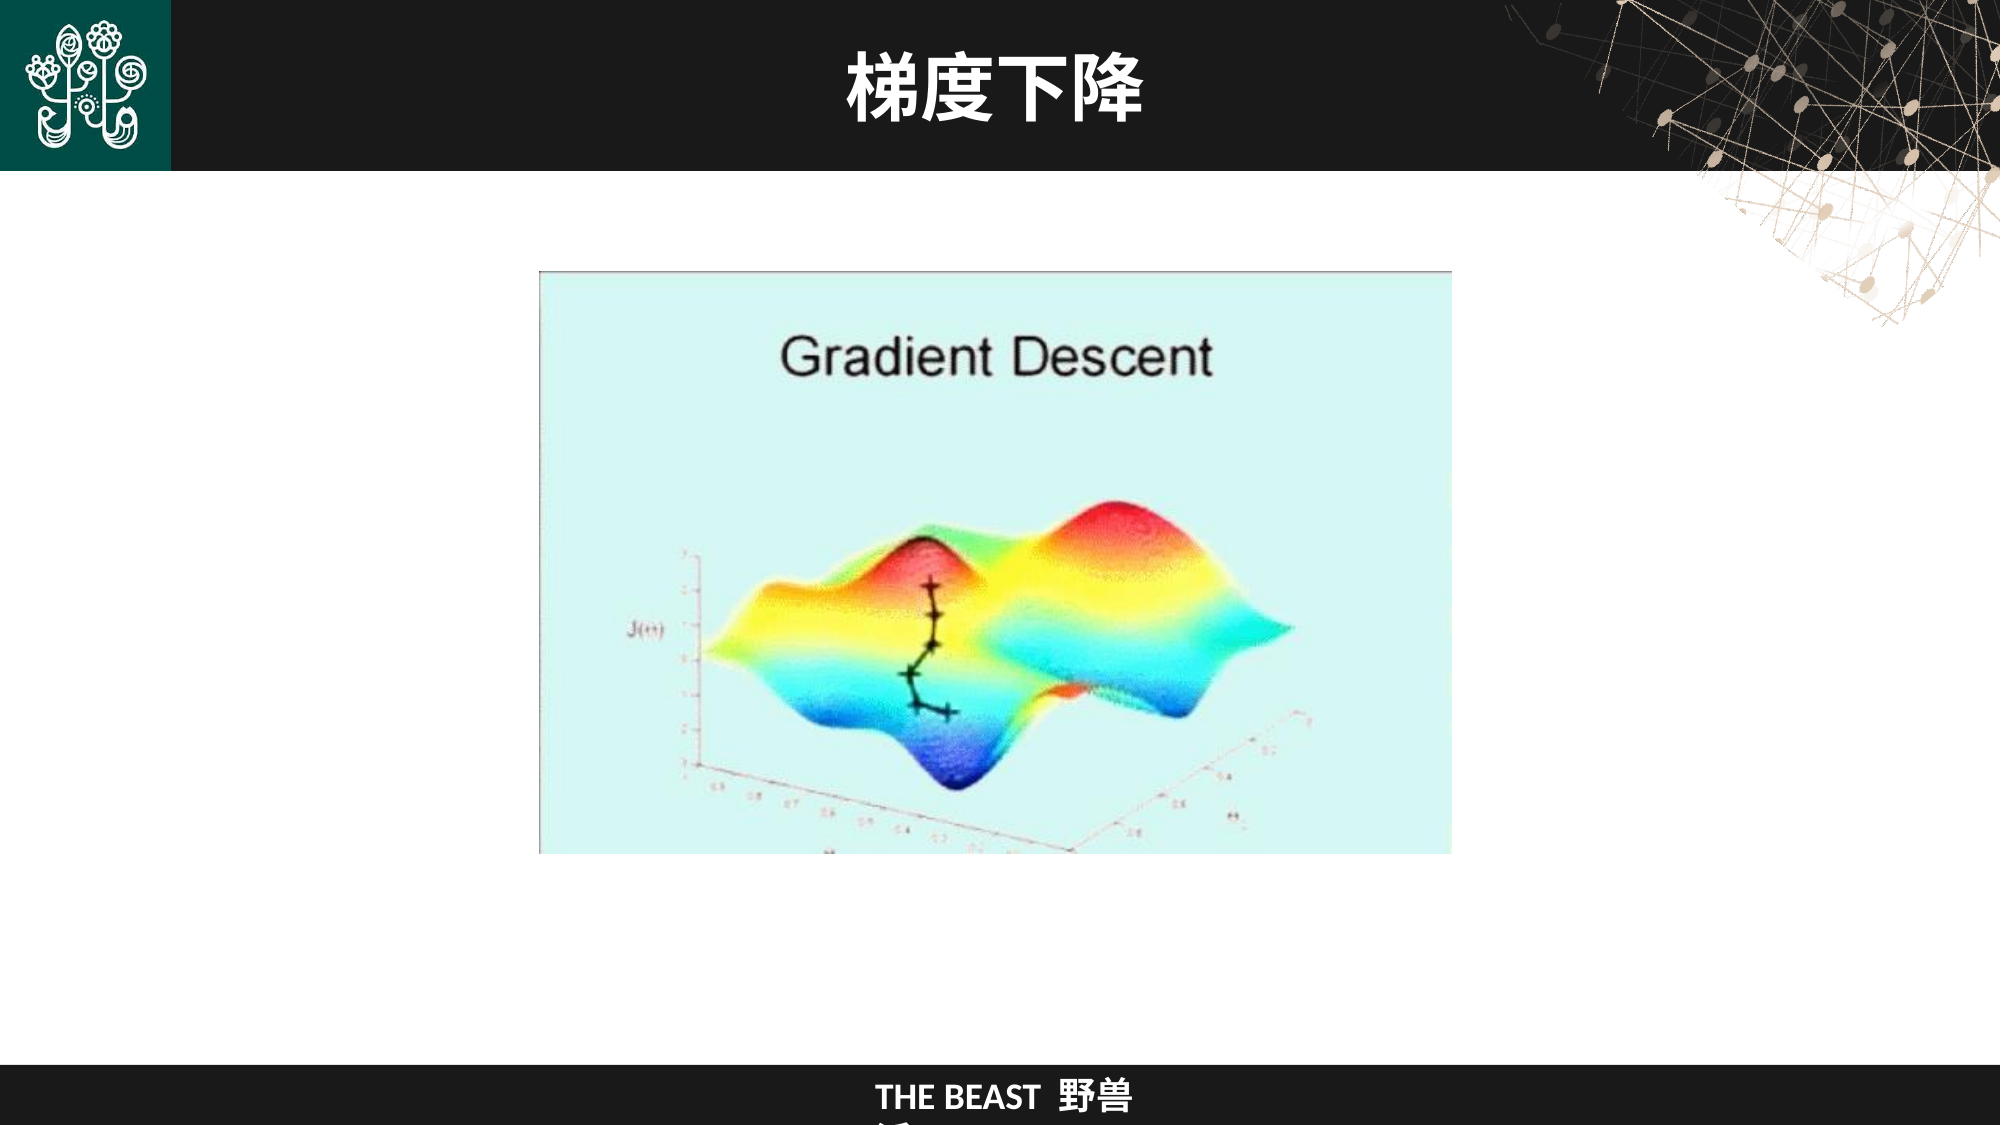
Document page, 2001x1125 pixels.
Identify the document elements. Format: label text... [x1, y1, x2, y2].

picture [539, 271, 1452, 854]
picture [0, 0, 171, 171]
picture [1592, 0, 2001, 295]
title 梯度下降 [341, 13, 1650, 169]
